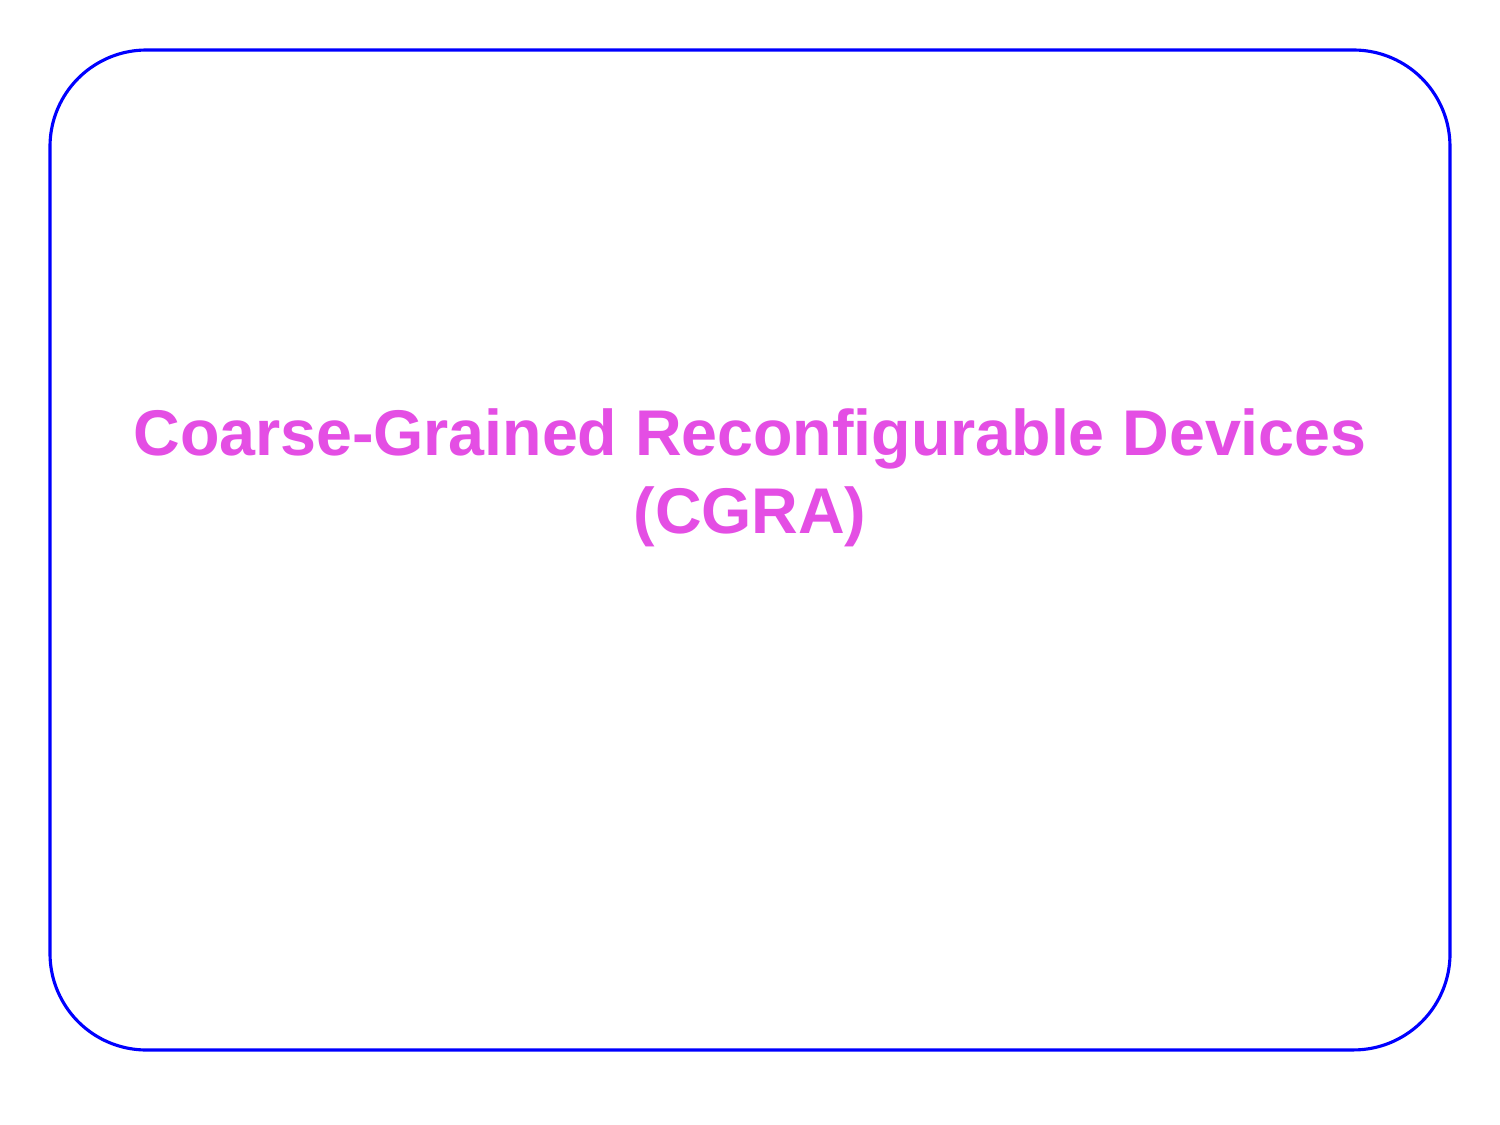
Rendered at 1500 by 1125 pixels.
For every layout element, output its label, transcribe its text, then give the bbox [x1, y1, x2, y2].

title Coarse-Grained Reconfigurable Devices (CGRA) [113, 374, 1387, 563]
